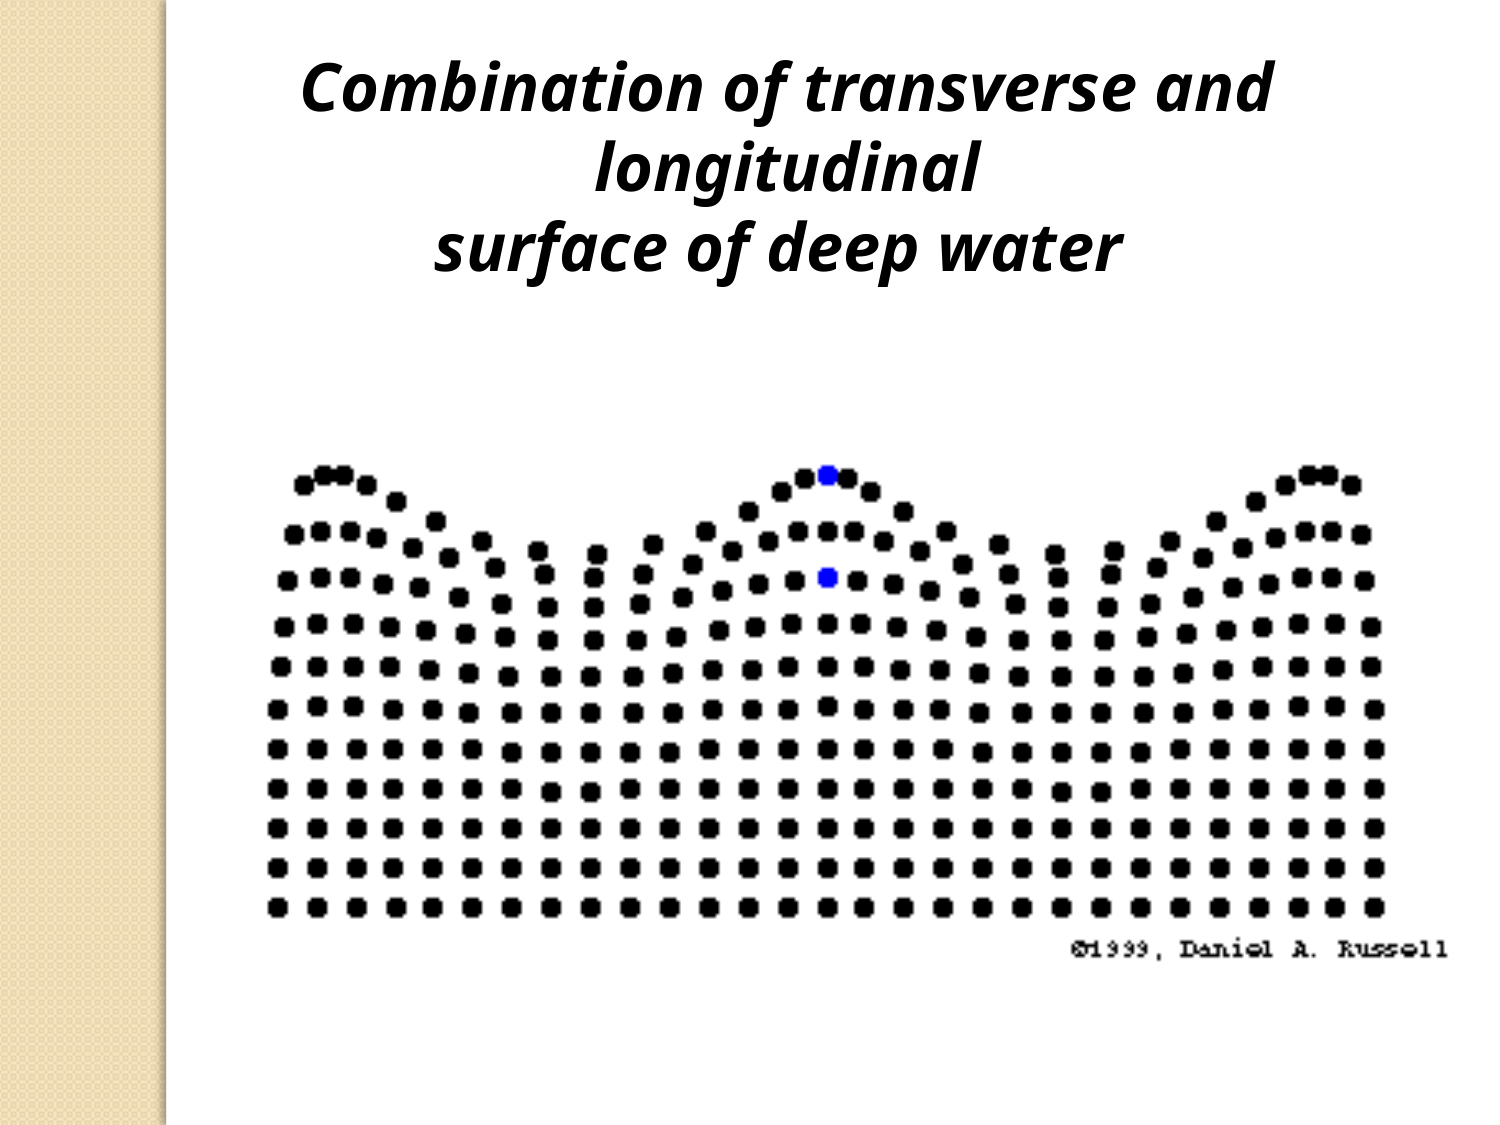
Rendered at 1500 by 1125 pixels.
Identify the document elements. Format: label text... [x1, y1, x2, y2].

picture [199, 437, 1459, 988]
text_box Combination of transverse and longitudinal surface of deep water [149, 37, 1425, 293]
